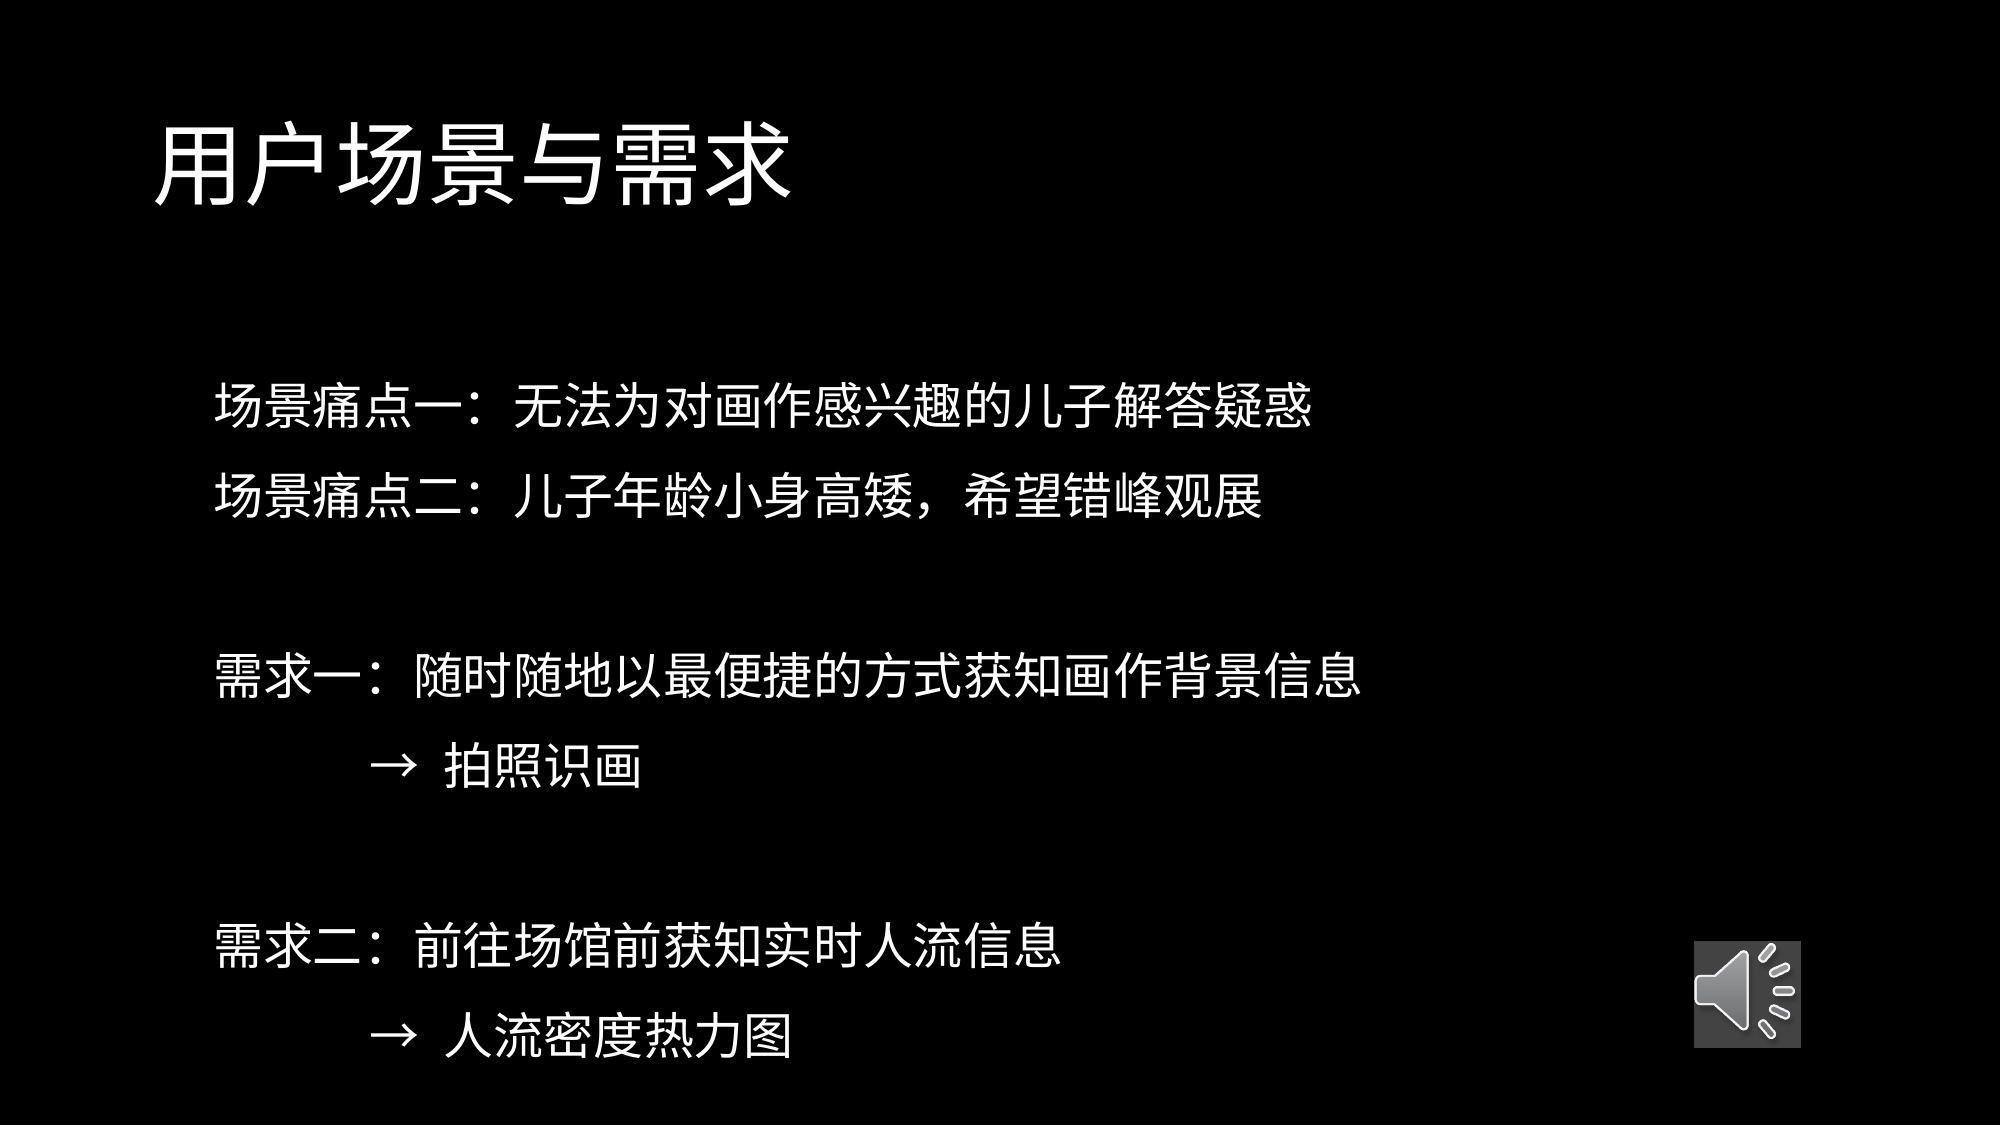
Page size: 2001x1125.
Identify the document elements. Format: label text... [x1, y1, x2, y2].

text_box 场景痛点一：无法为对画作感兴趣的儿子解答疑惑 场景痛点二：儿子年龄小身高矮，希望错峰观展 需求一：随时随地以最便捷的方式获知画作背景信息 → 拍照识画 需求二：前往场馆前获知实时人流信息 → 人流密度热力图 [198, 337, 1680, 1073]
title 用户场景与需求 [137, 59, 1863, 278]
picture [1693, 940, 1802, 1049]
